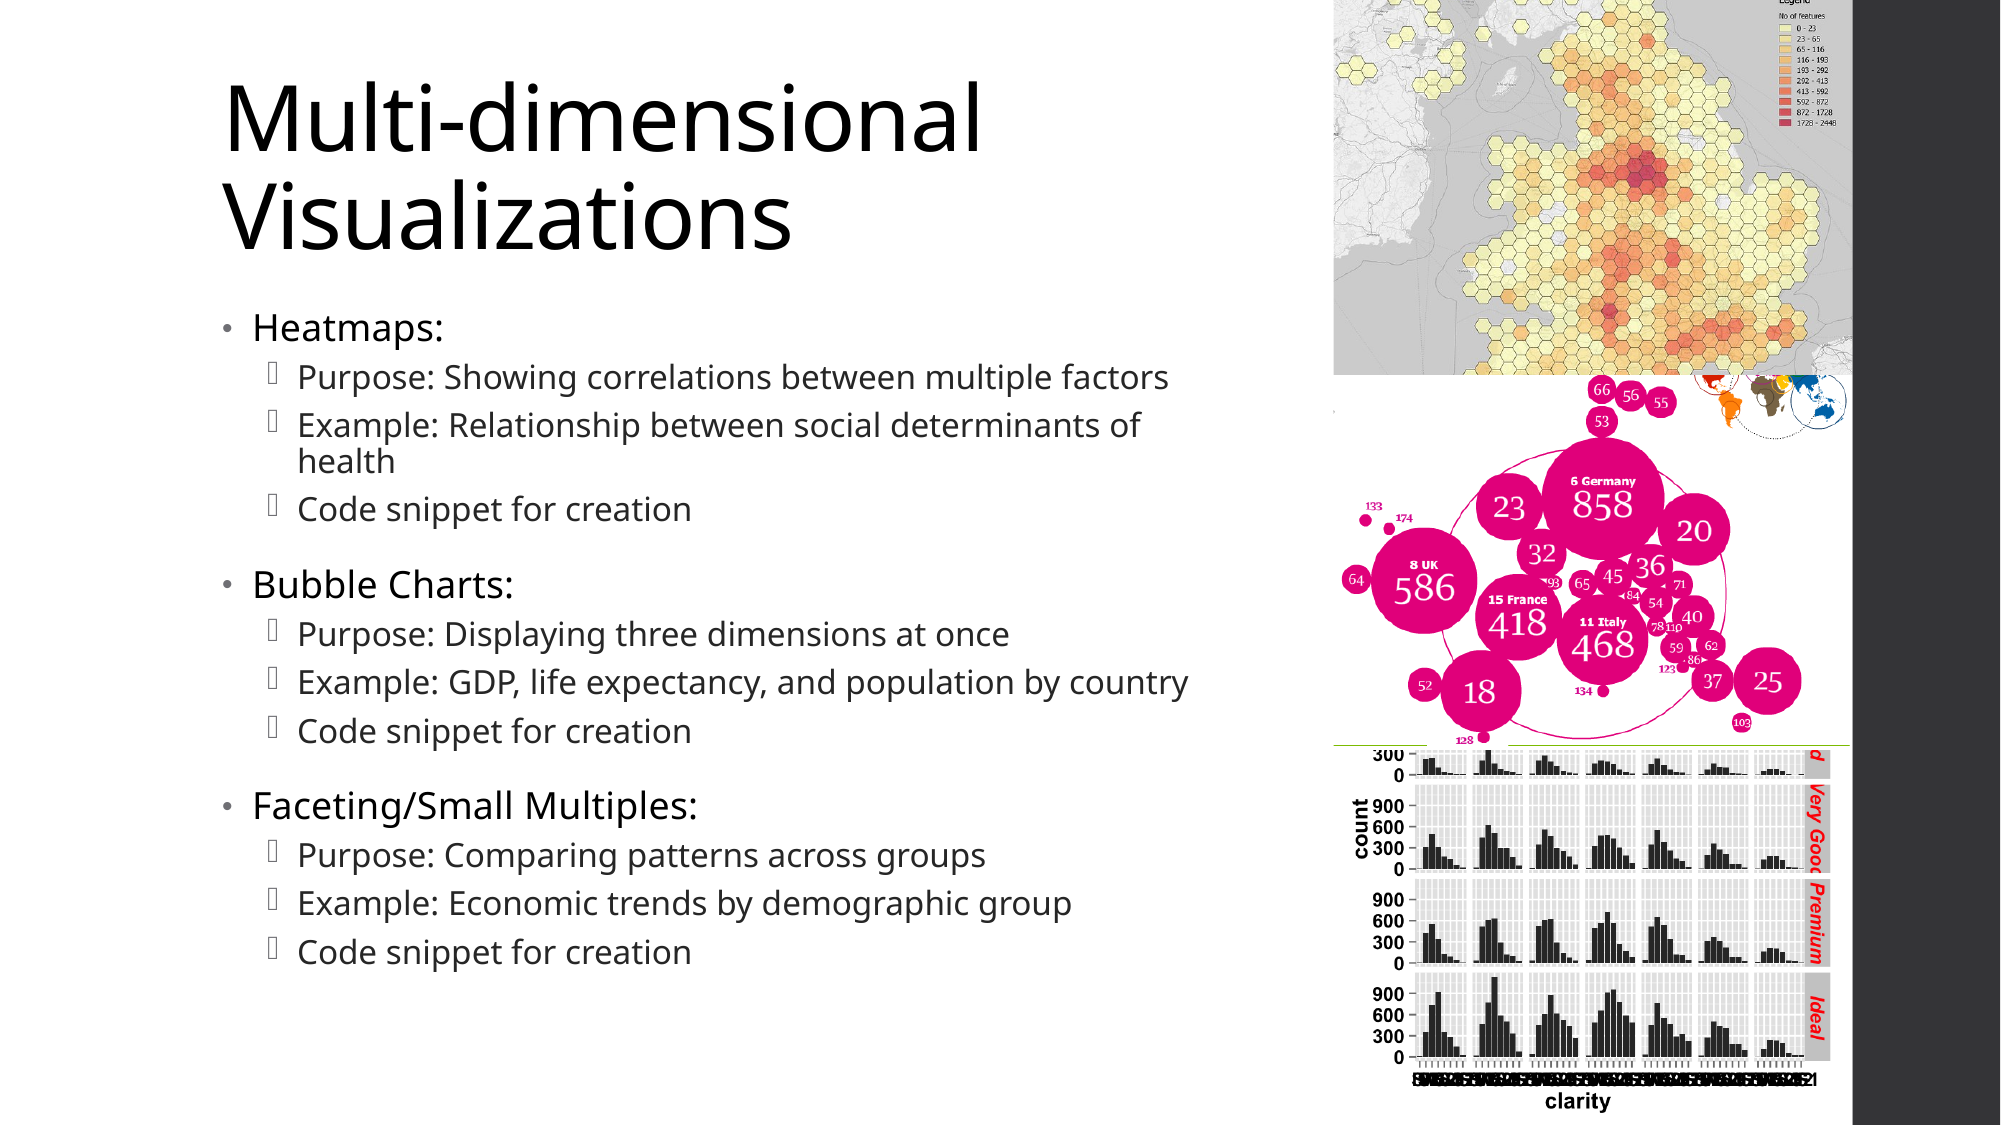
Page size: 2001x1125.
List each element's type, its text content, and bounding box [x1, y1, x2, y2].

title Multi-dimensional Visualizations [206, 60, 1236, 278]
list Heatmaps: Purpose: Showing correlations between multiple factors Example: Relationship between social determinants of health Code snippet for creation Bubble Charts: Purpose: Displaying three dimensions at once Example: GDP, life expectancy, and population by country Code snippet for creation Faceting/Small Multiples: Purpose: Comparing patterns across groups Example: Economic trends by demographic group Code snippet for creation [206, 299, 1236, 1014]
picture [1333, 0, 1853, 1125]
